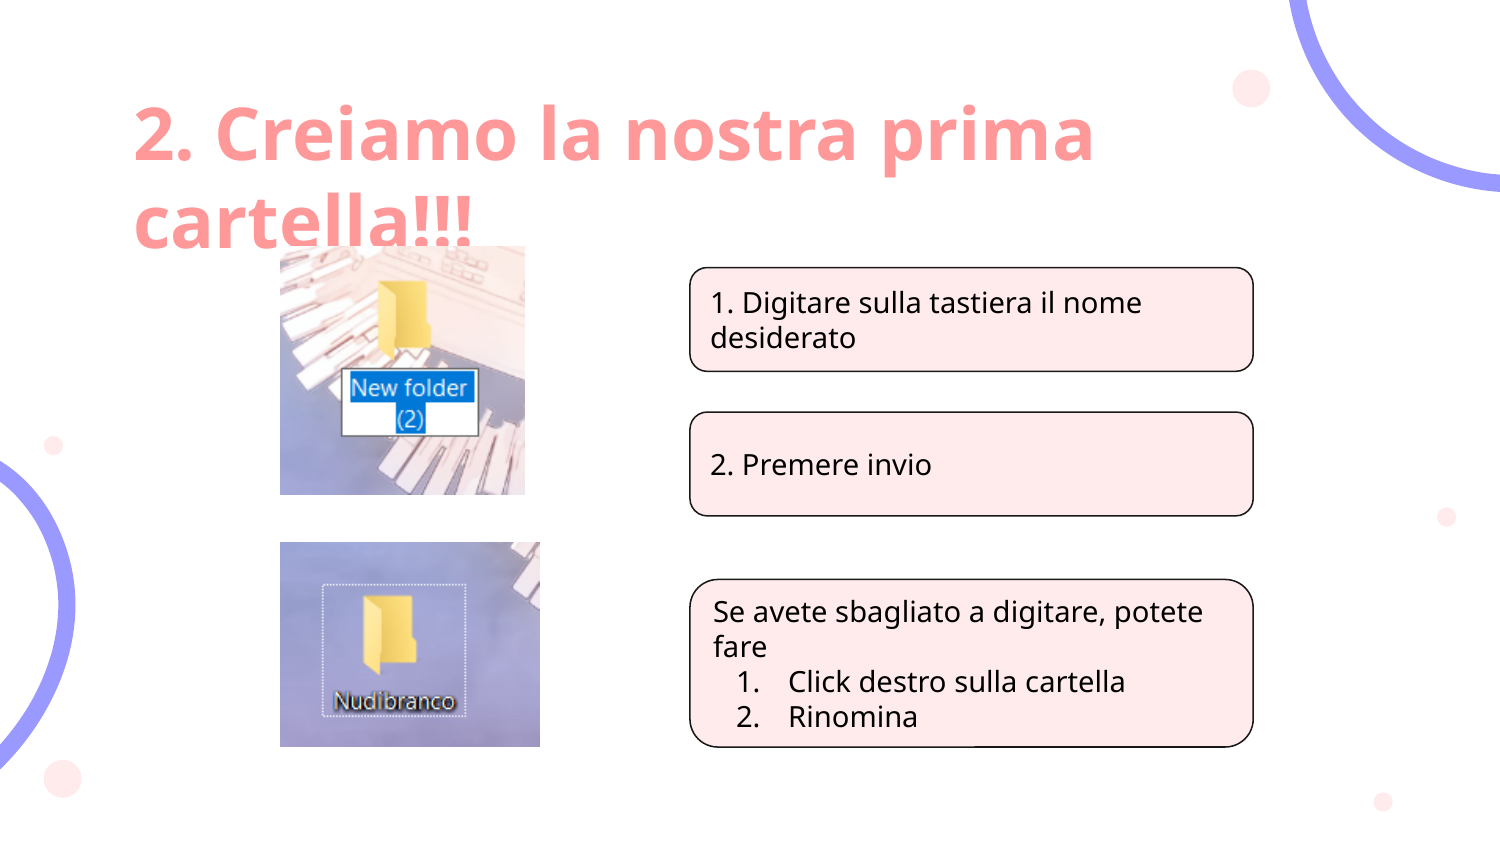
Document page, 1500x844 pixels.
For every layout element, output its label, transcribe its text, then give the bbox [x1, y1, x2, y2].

picture [280, 542, 541, 748]
title 2. Creiamo la nostra prima cartella!!! [118, 72, 1382, 167]
picture [280, 246, 525, 496]
text_box 2. Premere invio [689, 412, 1254, 516]
text_box Se avete sbagliato a digitare, potete fare Click destro sulla cartella Rinomina [689, 579, 1254, 748]
text_box 1. Digitare sulla tastiera il nome desiderato [689, 267, 1254, 372]
